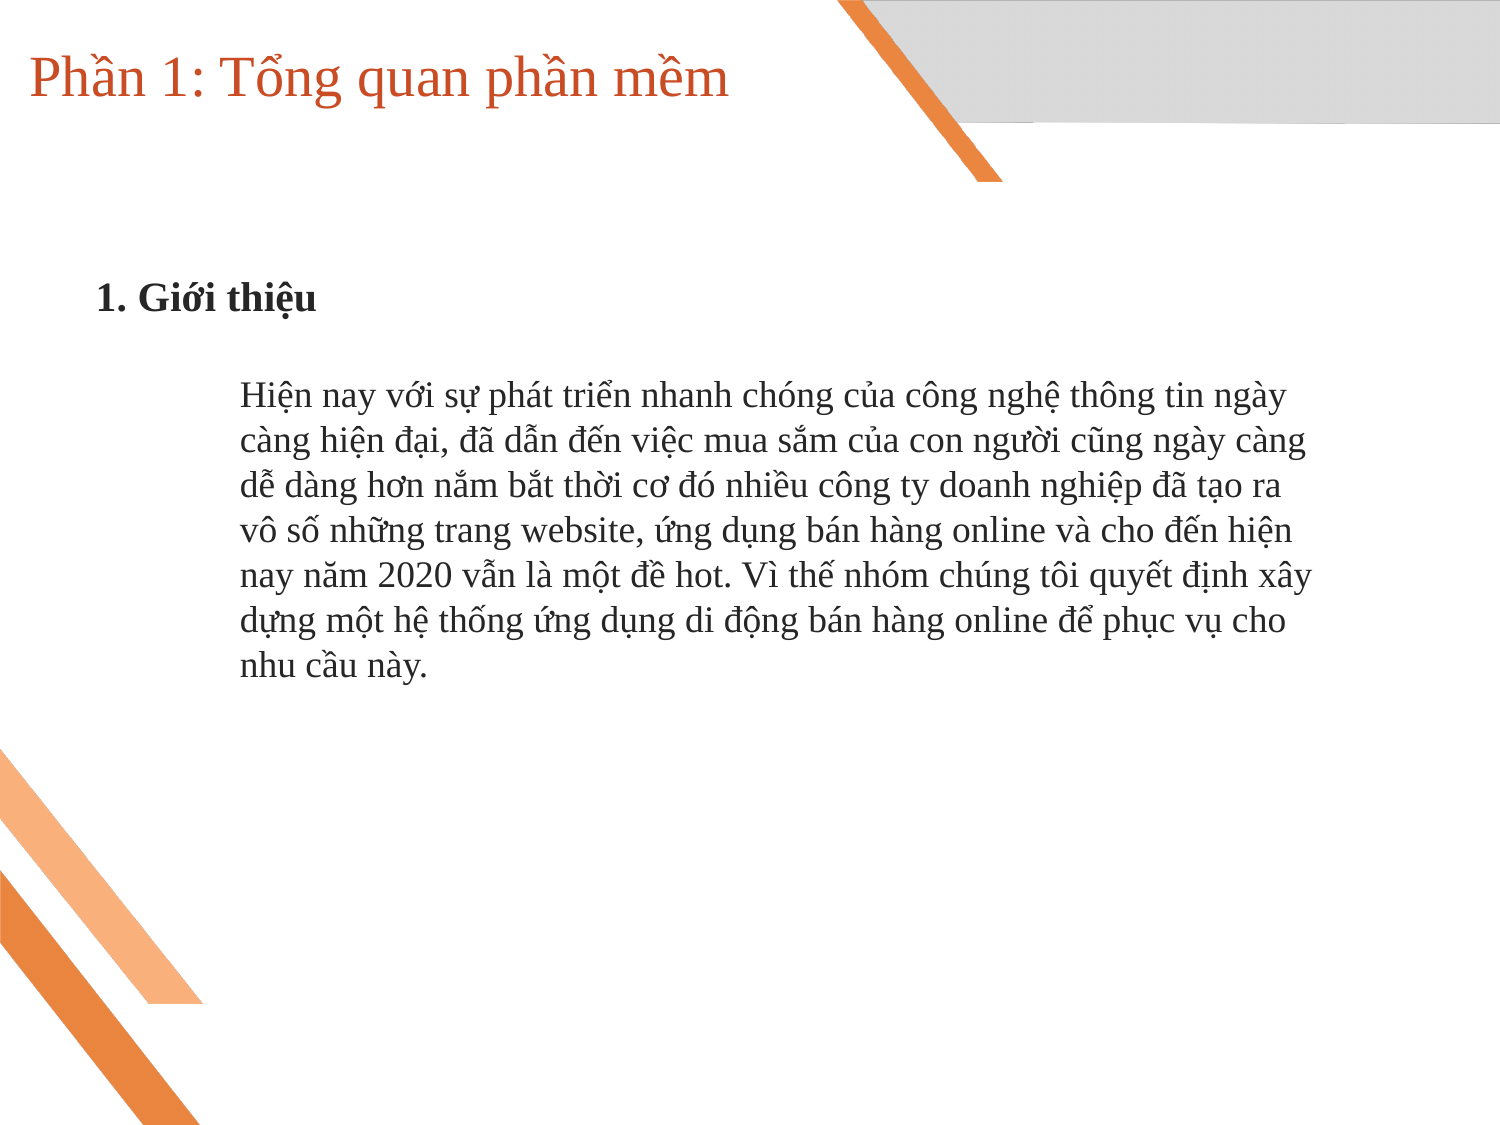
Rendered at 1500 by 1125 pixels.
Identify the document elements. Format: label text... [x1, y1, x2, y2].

picture [837, 0, 1500, 182]
text_box Hiện nay với sự phát triển nhanh chóng của công nghệ thông tin ngày càng hiện đại, đã dẫn đến việc mua sắm của con người cũng ngày càng dễ dàng hơn nắm bắt thời cơ đó nhiều công ty doanh nghiệp đã tạo ra vô số những trang website, ứng dụng bán hàng online và cho đến hiện nay năm 2020 vẫn là một đề hot. Vì thế nhóm chúng tôi quyết định xây dựng một hệ thống ứng dụng di động bán hàng online để phục vụ cho nhu cầu này. [224, 362, 1338, 738]
text_box 1. Giới thiệu [80, 262, 419, 328]
picture [0, 745, 203, 1125]
title Phần 1: Tổng quan phần mềm [0, 7, 838, 139]
